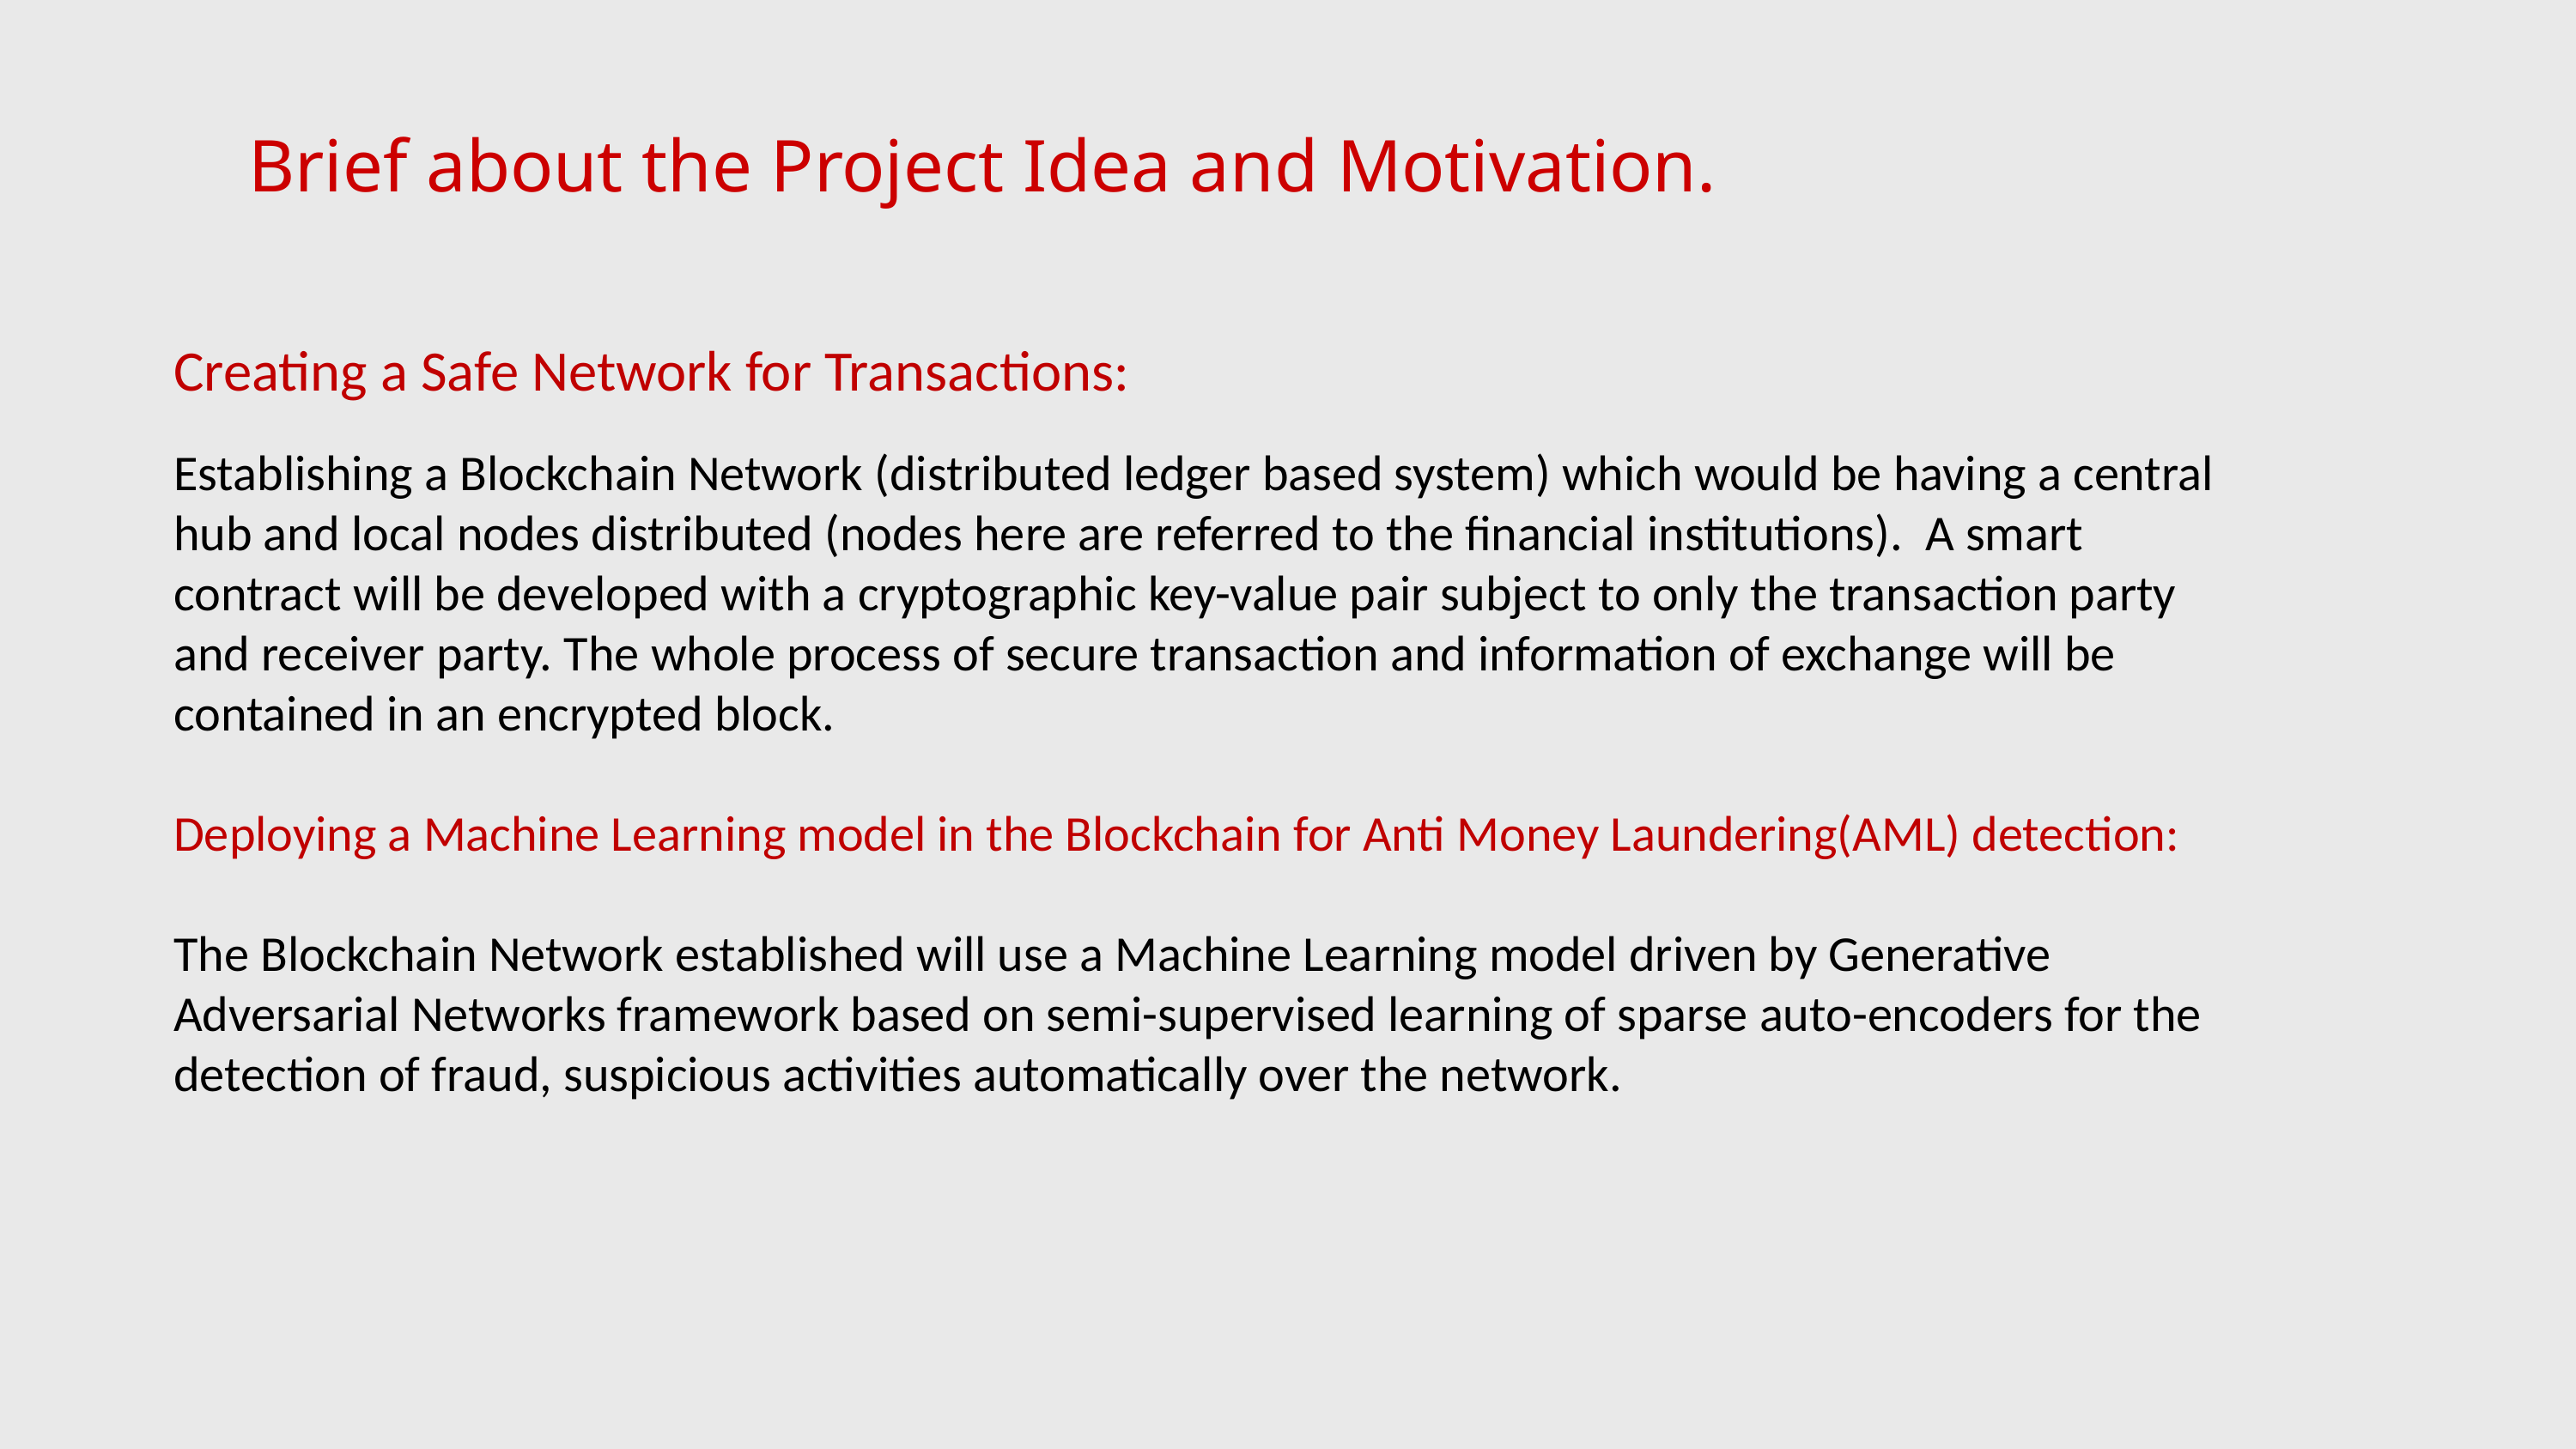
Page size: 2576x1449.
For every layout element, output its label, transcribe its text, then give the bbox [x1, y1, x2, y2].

text_box Creating a Safe Network for Transactions: Establishing a Blockchain Network (distributed ledger based system) which would be having a central hub and local nodes distributed (nodes here are referred to the financial institutions). A smart contract will be developed with a cryptographic key-value pair subject to only the transaction party and receiver party. The whole process of secure transaction and information of exchange will be contained in an encrypted block. Deploying a Machine Learning model in the Blockchain for Anti Money Laundering(AML) detection: The Blockchain Network established will use a Machine Learning model driven by Generative Adversarial Networks framework based on semi-supervised learning of sparse auto-encoders for the detection of fraud, suspicious activities automatically over the network. [161, 327, 2233, 1340]
text_box Brief about the Project Idea and Motivation. [0, 37, 1932, 218]
